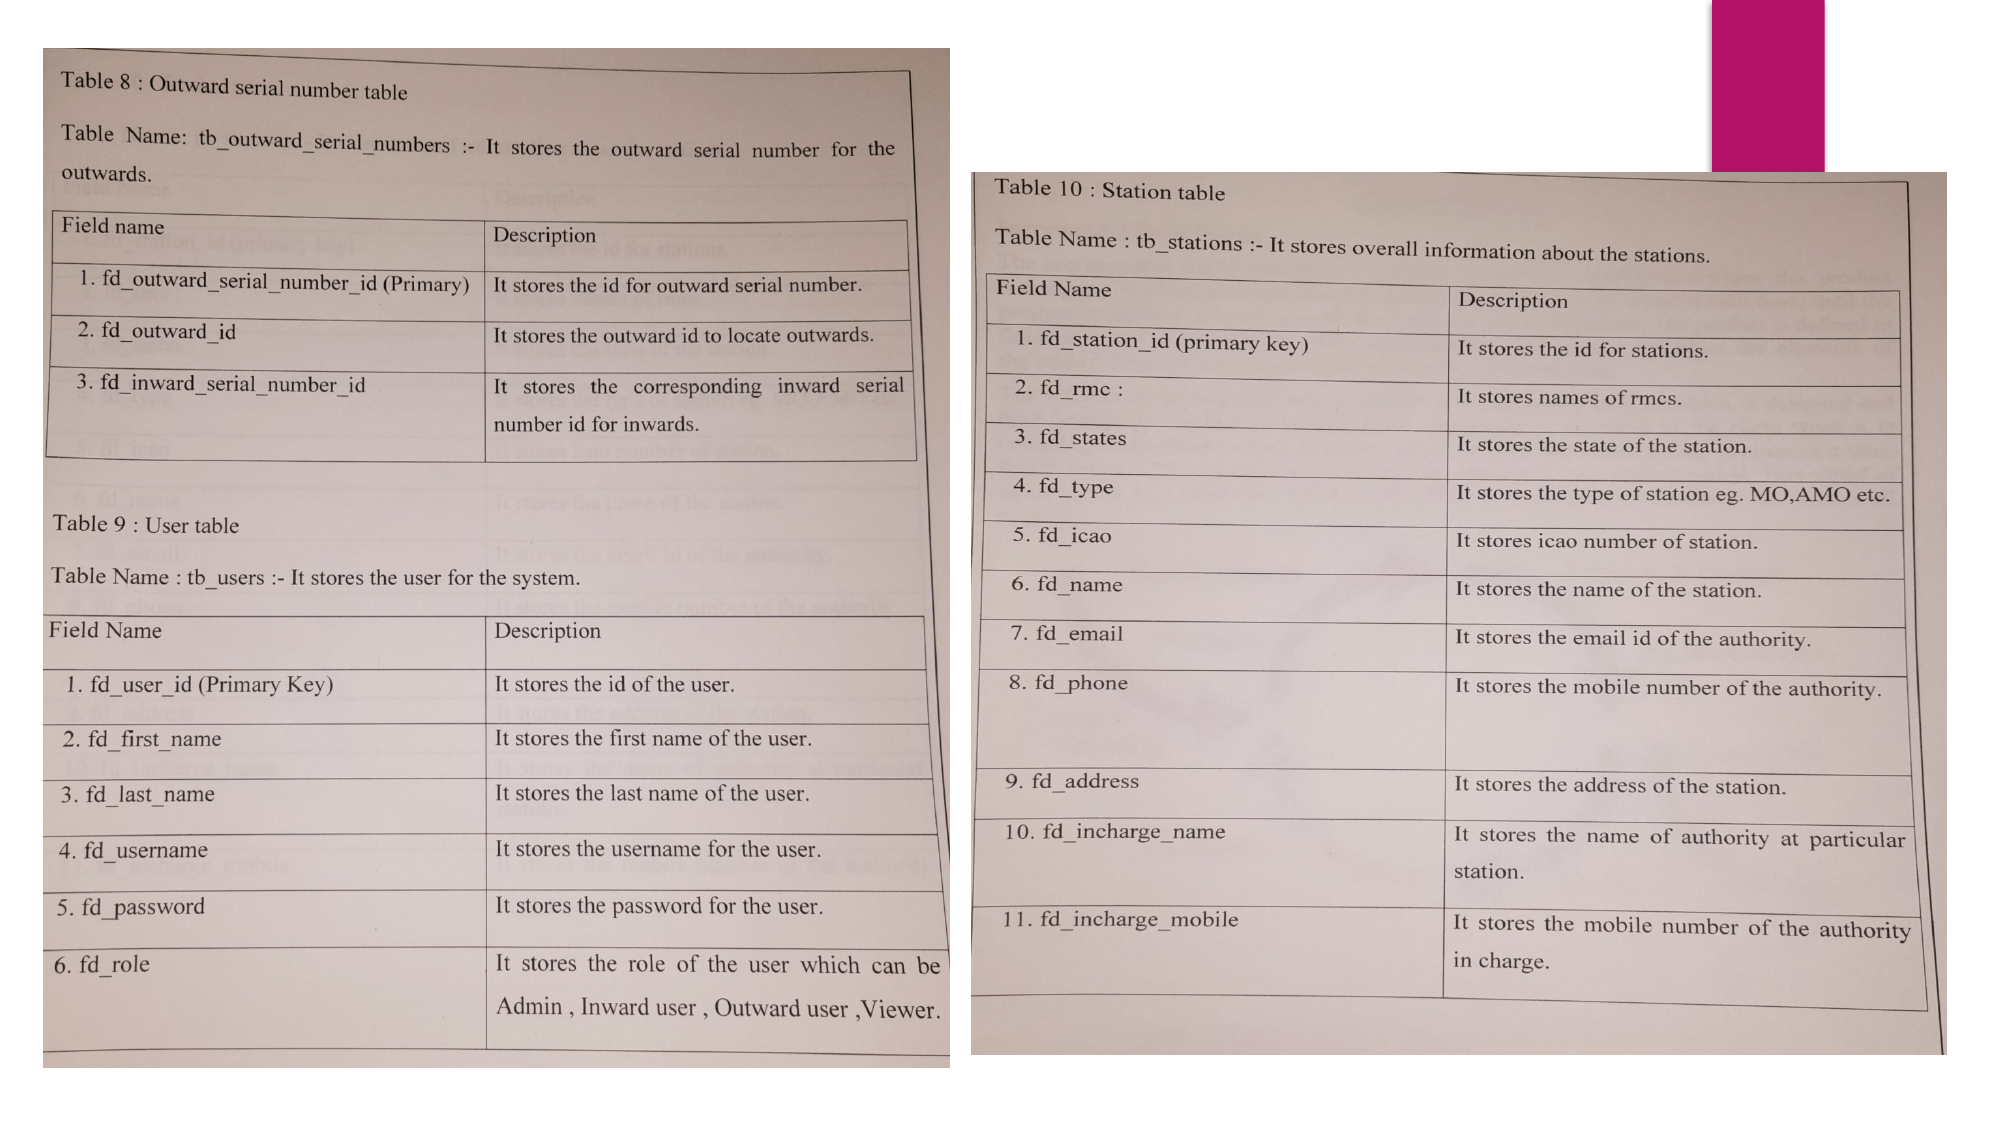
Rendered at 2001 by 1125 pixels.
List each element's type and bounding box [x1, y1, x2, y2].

picture [42, 47, 950, 1068]
list [970, 172, 1948, 1055]
